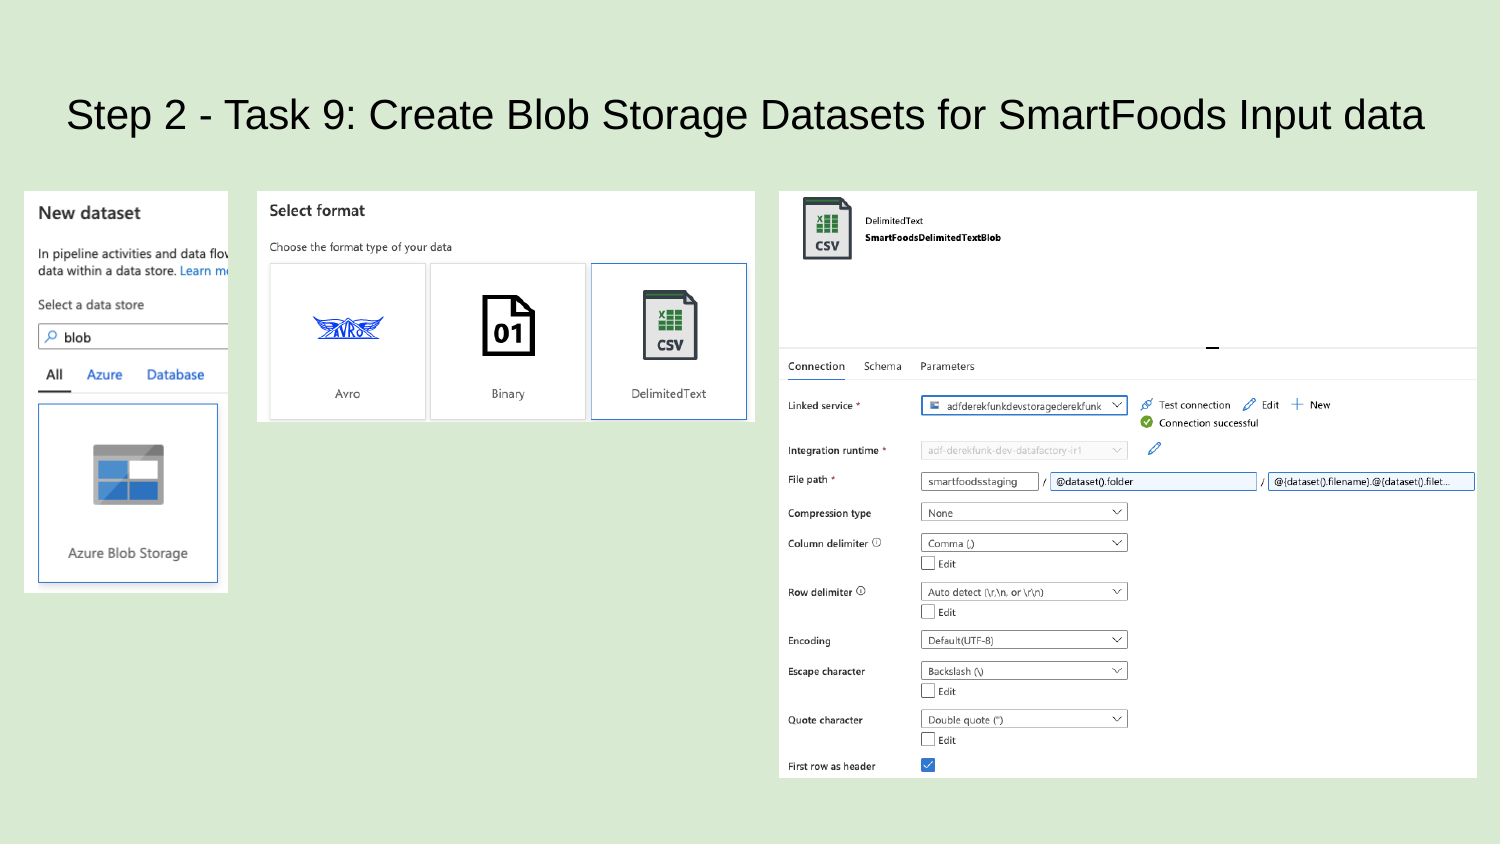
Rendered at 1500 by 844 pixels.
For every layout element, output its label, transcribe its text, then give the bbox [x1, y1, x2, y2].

picture [24, 191, 229, 594]
title Step 2 - Task 9: Create Blob Storage Datasets for SmartFoods Input data [51, 72, 1449, 167]
picture [779, 191, 1477, 778]
picture [257, 191, 755, 423]
